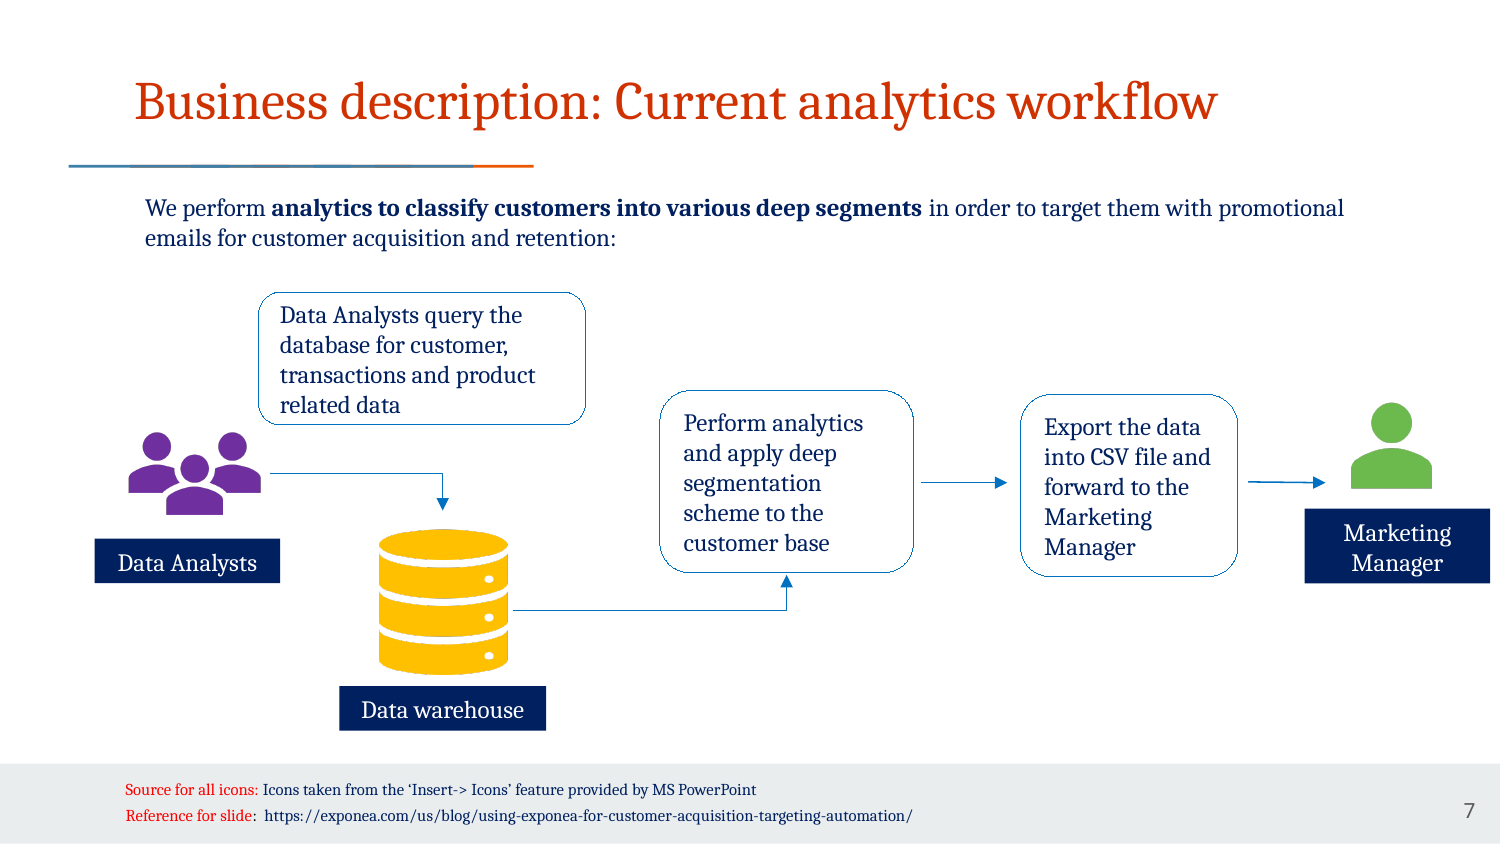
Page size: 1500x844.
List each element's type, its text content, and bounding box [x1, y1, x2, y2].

text_box Data warehouse [339, 701, 547, 731]
picture [119, 398, 270, 549]
slide_number 7 [1400, 779, 1491, 844]
text_box Data Analysts query the database for customer, transactions and product related data [258, 292, 586, 425]
text_box Data Analysts [94, 538, 281, 584]
list We perform analytics to classify customers into various deep segments in order to target them with promotional emails for customer acquisition and retention: [108, 176, 1392, 428]
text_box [269, 473, 443, 511]
picture [1331, 385, 1452, 506]
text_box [512, 574, 787, 611]
text_box Export the data into CSV file and forward to the Marketing Manager [1020, 394, 1238, 577]
title Business description: Current analytics workflow [119, 50, 1381, 155]
text_box Reference for slide: https://exponea.com/us/blog/using-exponea-for-customer-acquisition-targeting-automation/ [110, 797, 1455, 832]
picture [332, 510, 553, 694]
text_box Perform analytics and apply deep segmentation scheme to the customer base [659, 390, 914, 573]
text_box Marketing Manager [1304, 508, 1491, 584]
text_box Source for all icons: Icons taken from the ‘Insert-> Icons’ feature provided by MS PowerPoint [110, 771, 978, 806]
